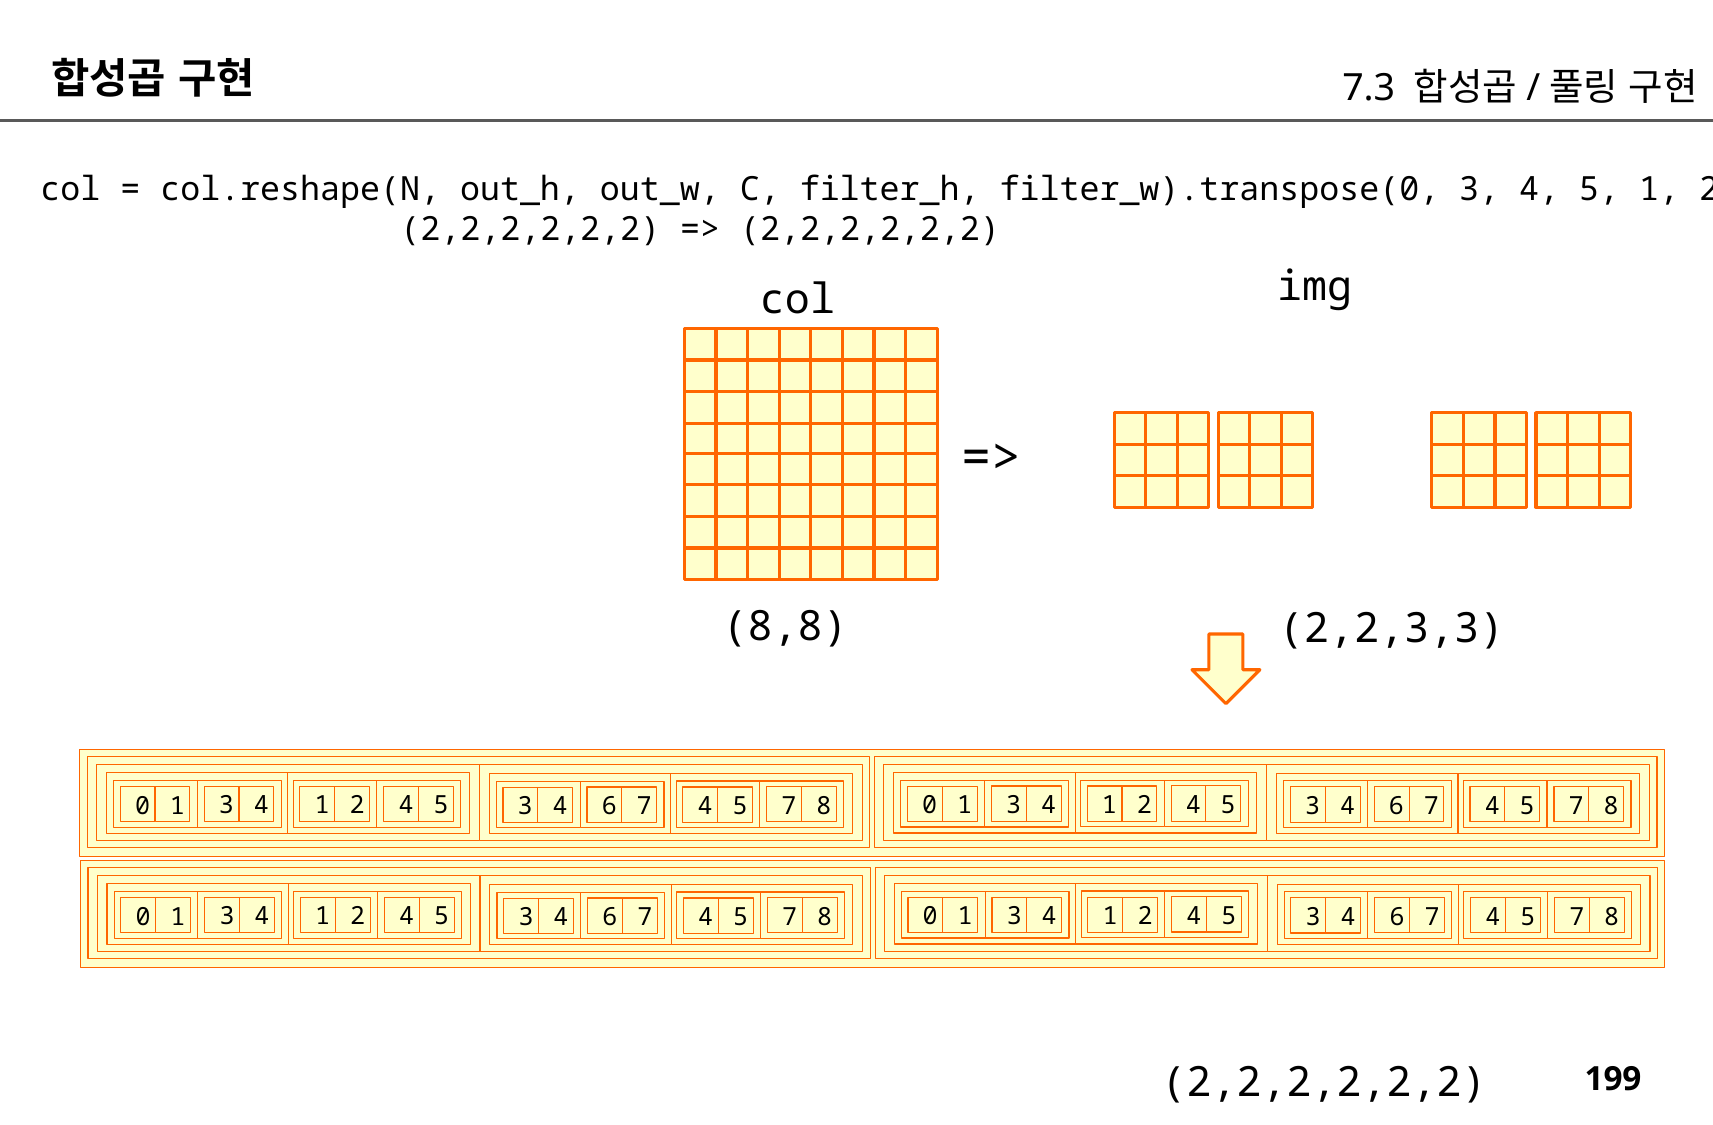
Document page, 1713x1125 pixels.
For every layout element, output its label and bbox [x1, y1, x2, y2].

text_box [946, 416, 1037, 492]
text_box [707, 591, 863, 657]
text_box [1113, 412, 1209, 508]
text_box [682, 264, 939, 582]
text_box [1217, 412, 1314, 508]
text_box [11, 13, 803, 105]
text_box [1264, 593, 1519, 659]
text_box [25, 159, 1713, 317]
text_box [1146, 1047, 1501, 1113]
text_box [916, 44, 1713, 111]
text_box [1190, 631, 1262, 706]
text_box [1431, 412, 1527, 508]
text_box [78, 748, 1667, 970]
text_box [1535, 412, 1631, 508]
